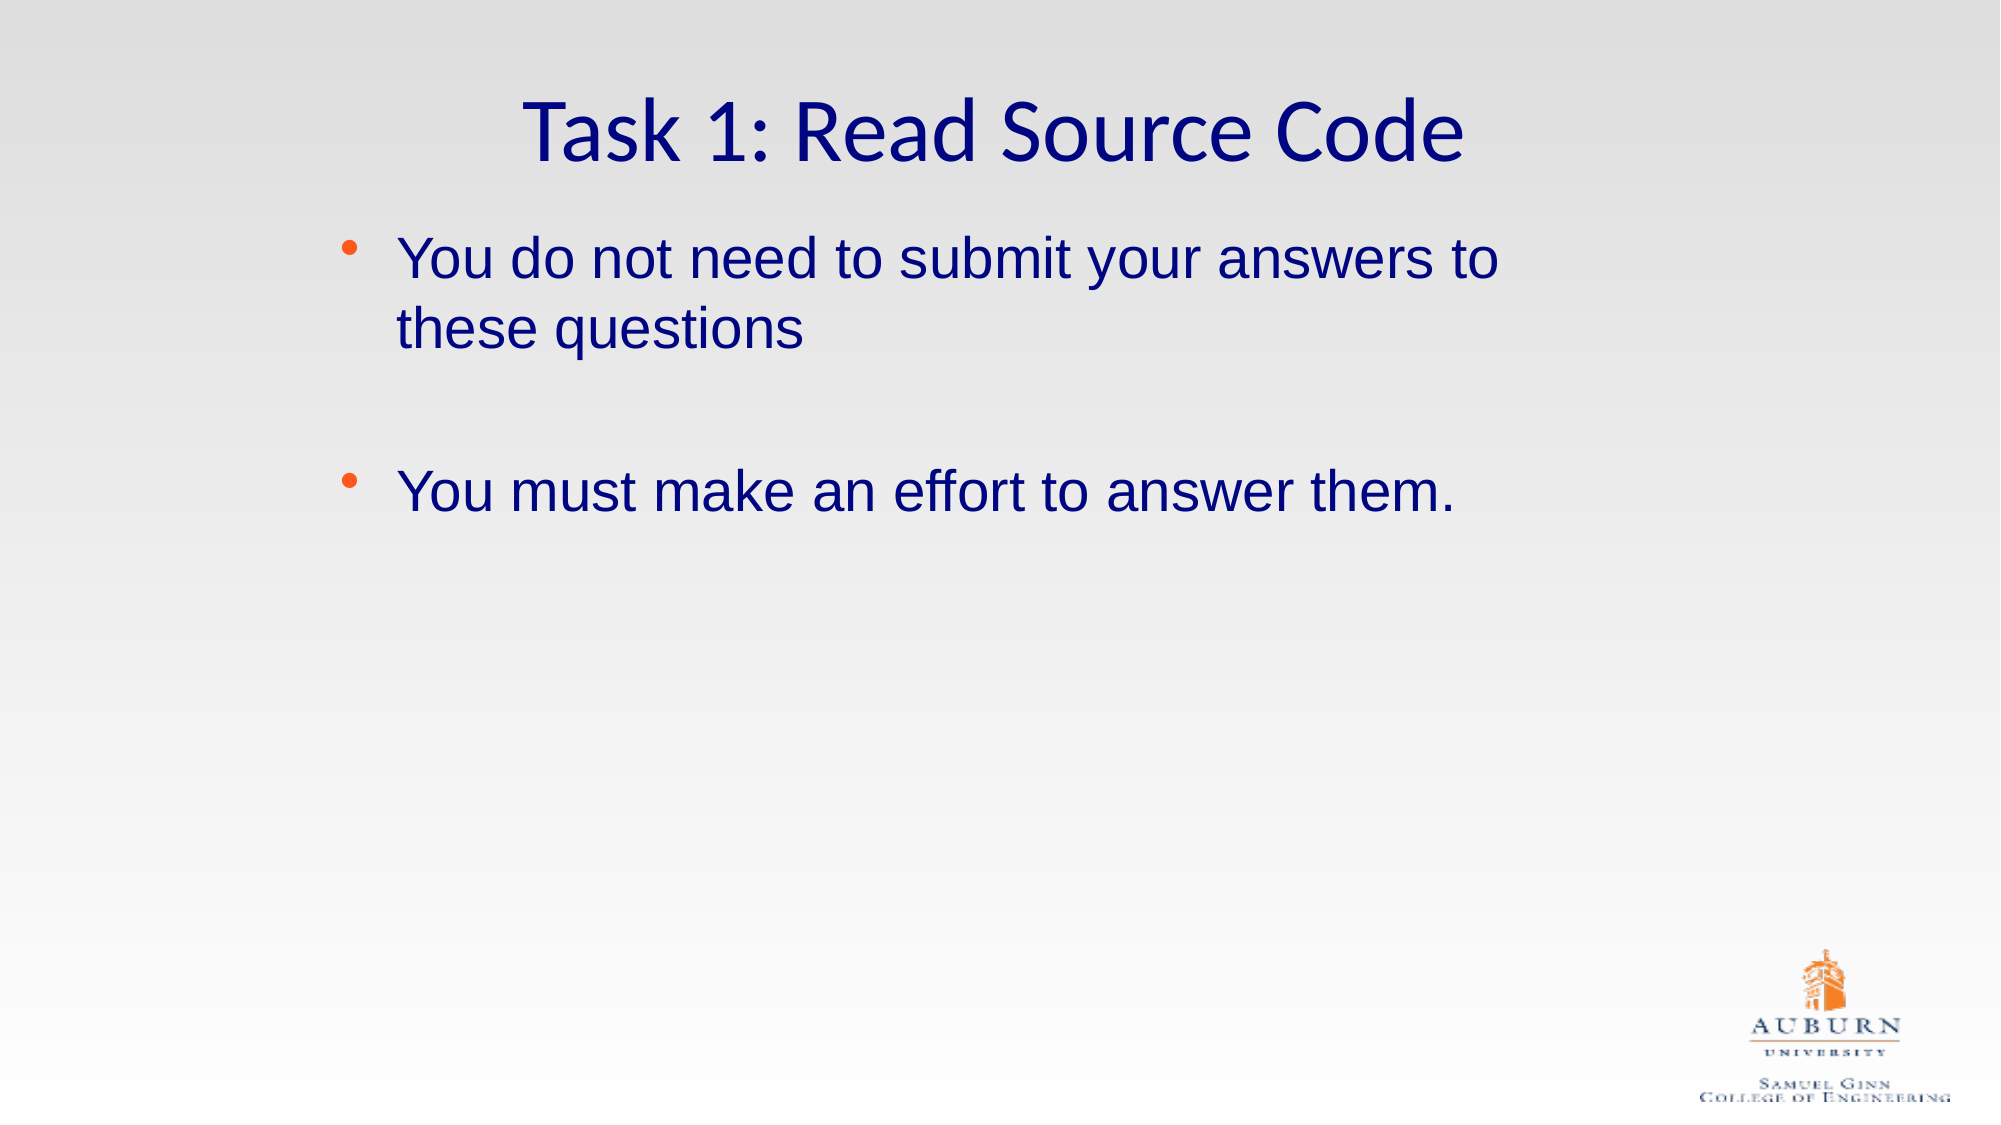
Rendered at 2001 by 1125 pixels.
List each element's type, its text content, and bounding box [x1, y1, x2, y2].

title Task 1: Read Source Code [328, 50, 1663, 200]
picture [1700, 949, 1950, 1102]
list You do not need to submit your answers to these questions You must make an effort to answer them. [324, 212, 1661, 1025]
